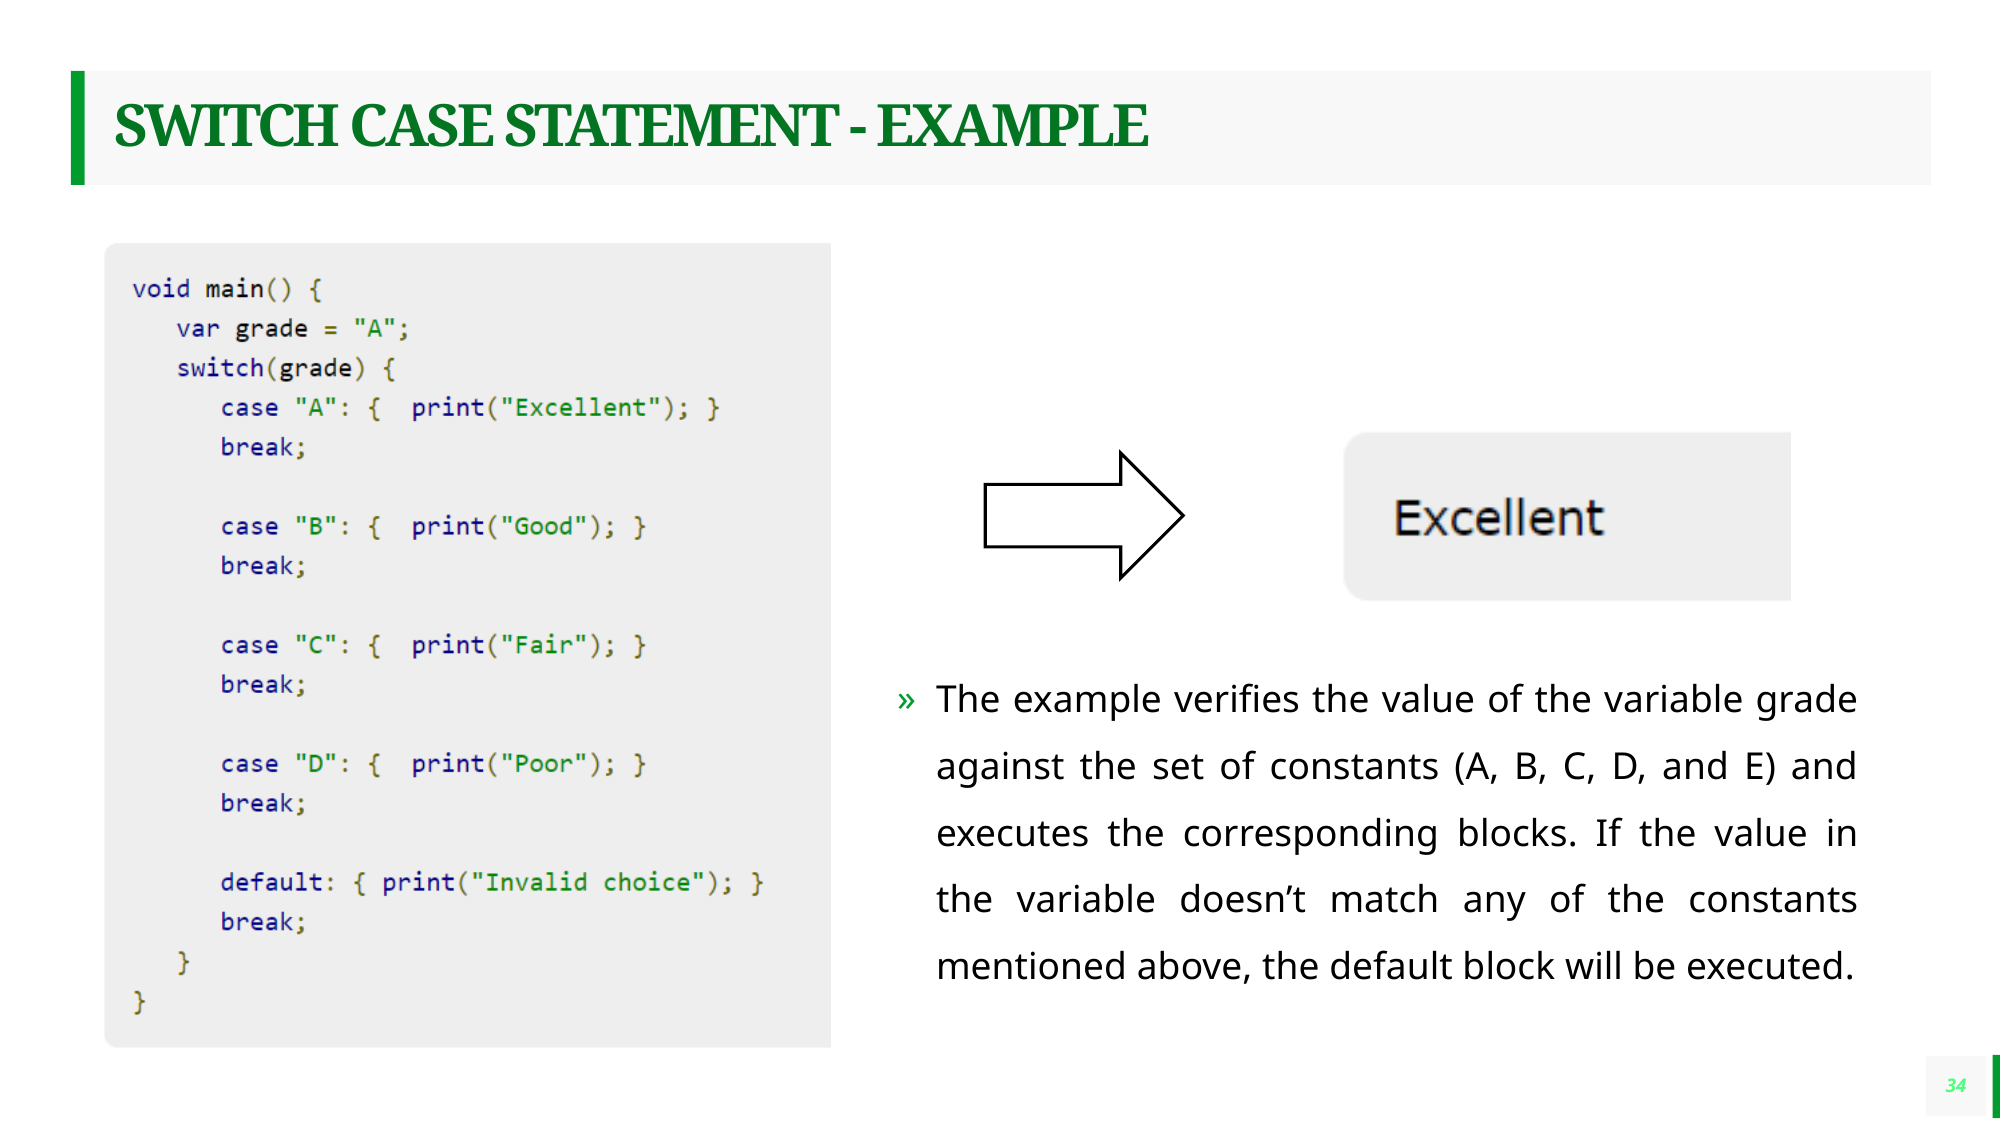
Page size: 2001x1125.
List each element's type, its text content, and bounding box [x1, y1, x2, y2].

text_box [984, 450, 1185, 581]
picture [1337, 408, 1791, 624]
title SWITCH CASE STATEMENT - EXAMPLE [84, 70, 1932, 185]
picture [94, 234, 831, 1057]
list The example verifies the value of the variable grade against the set of constants (A, B, C, D, and E) and executes the corresponding blocks. If the value in the variable doesn’t match any of the constants mentioned above, the default block will be executed. [897, 653, 1860, 1057]
slide_number 34 [1925, 1056, 1987, 1117]
